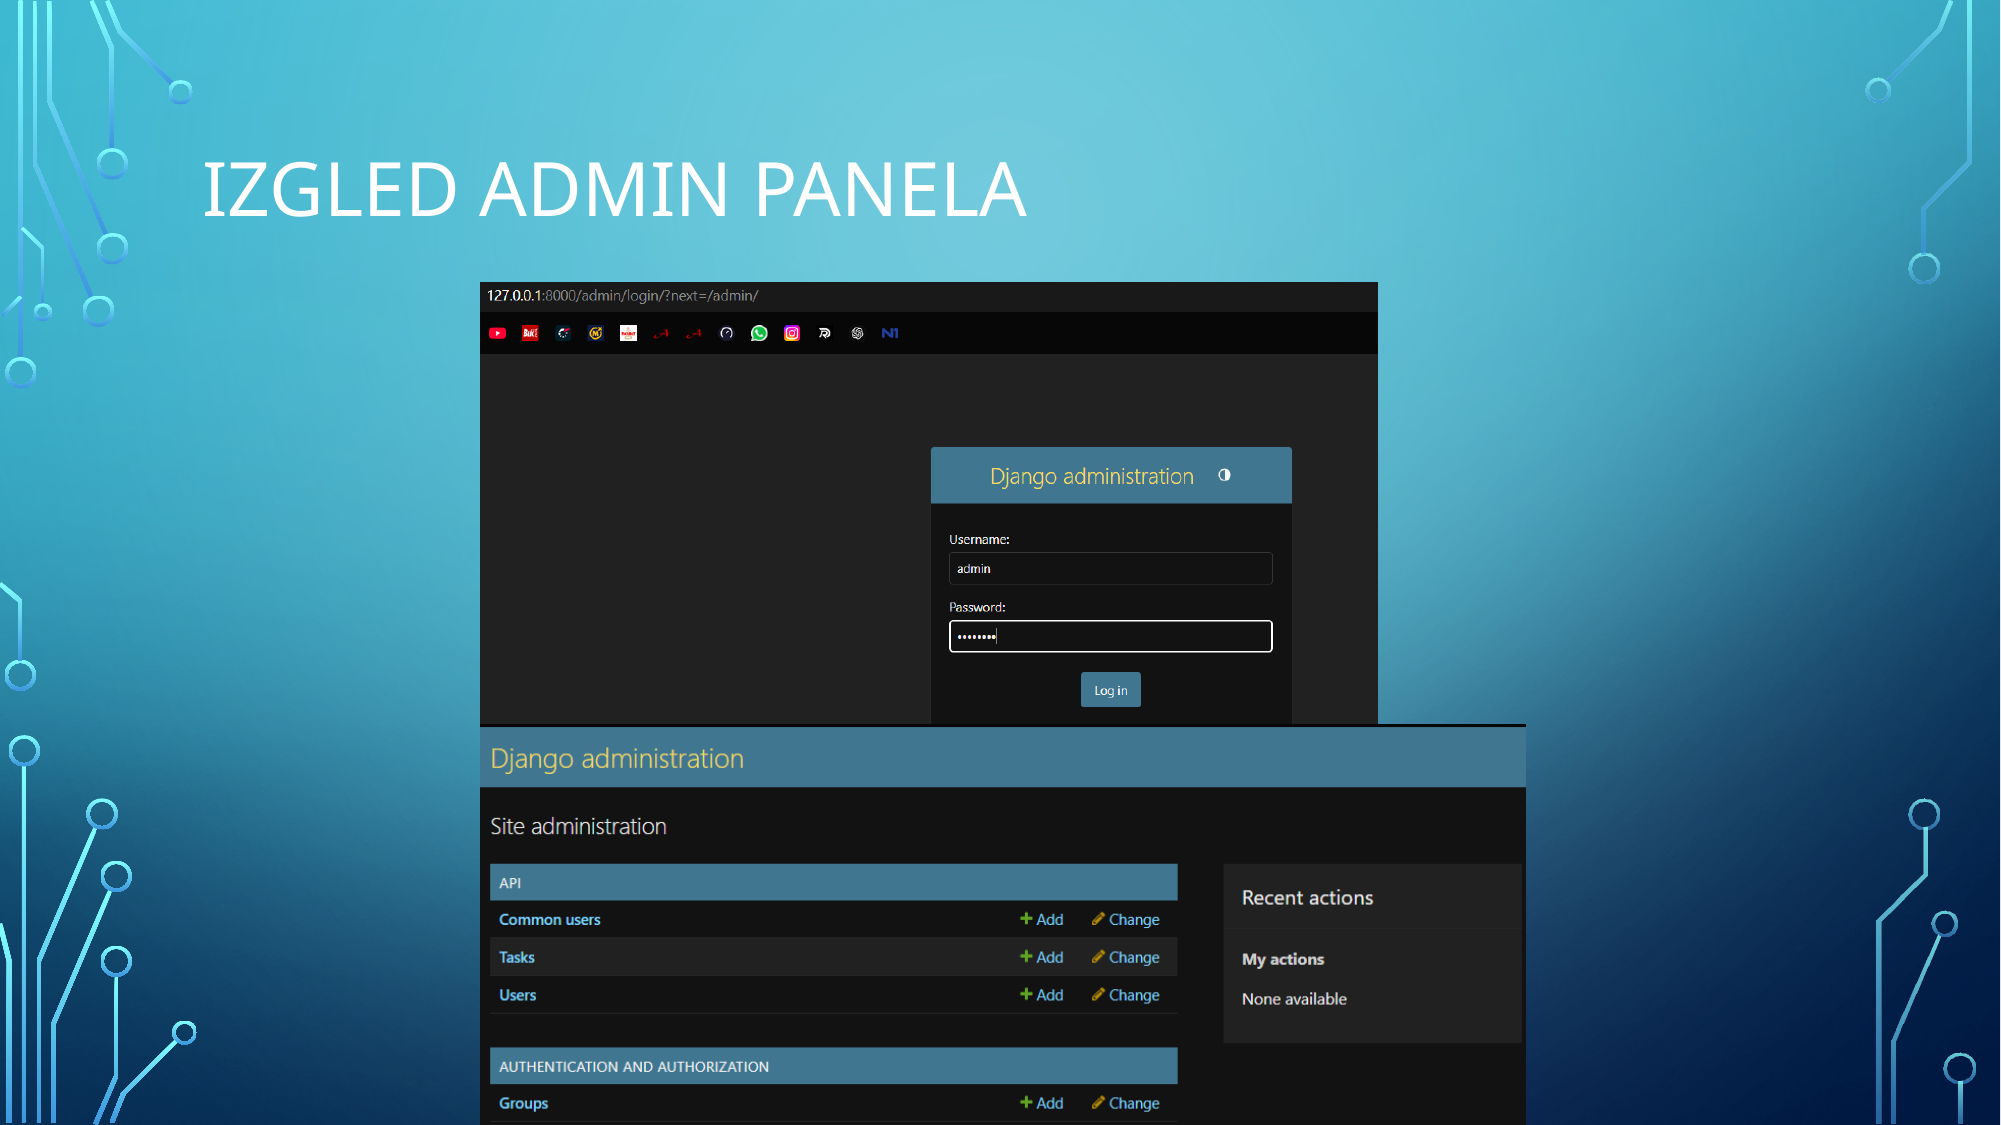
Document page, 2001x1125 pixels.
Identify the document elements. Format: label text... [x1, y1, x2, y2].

picture [480, 282, 1527, 1125]
title Izgled admin panela [187, 101, 1813, 283]
